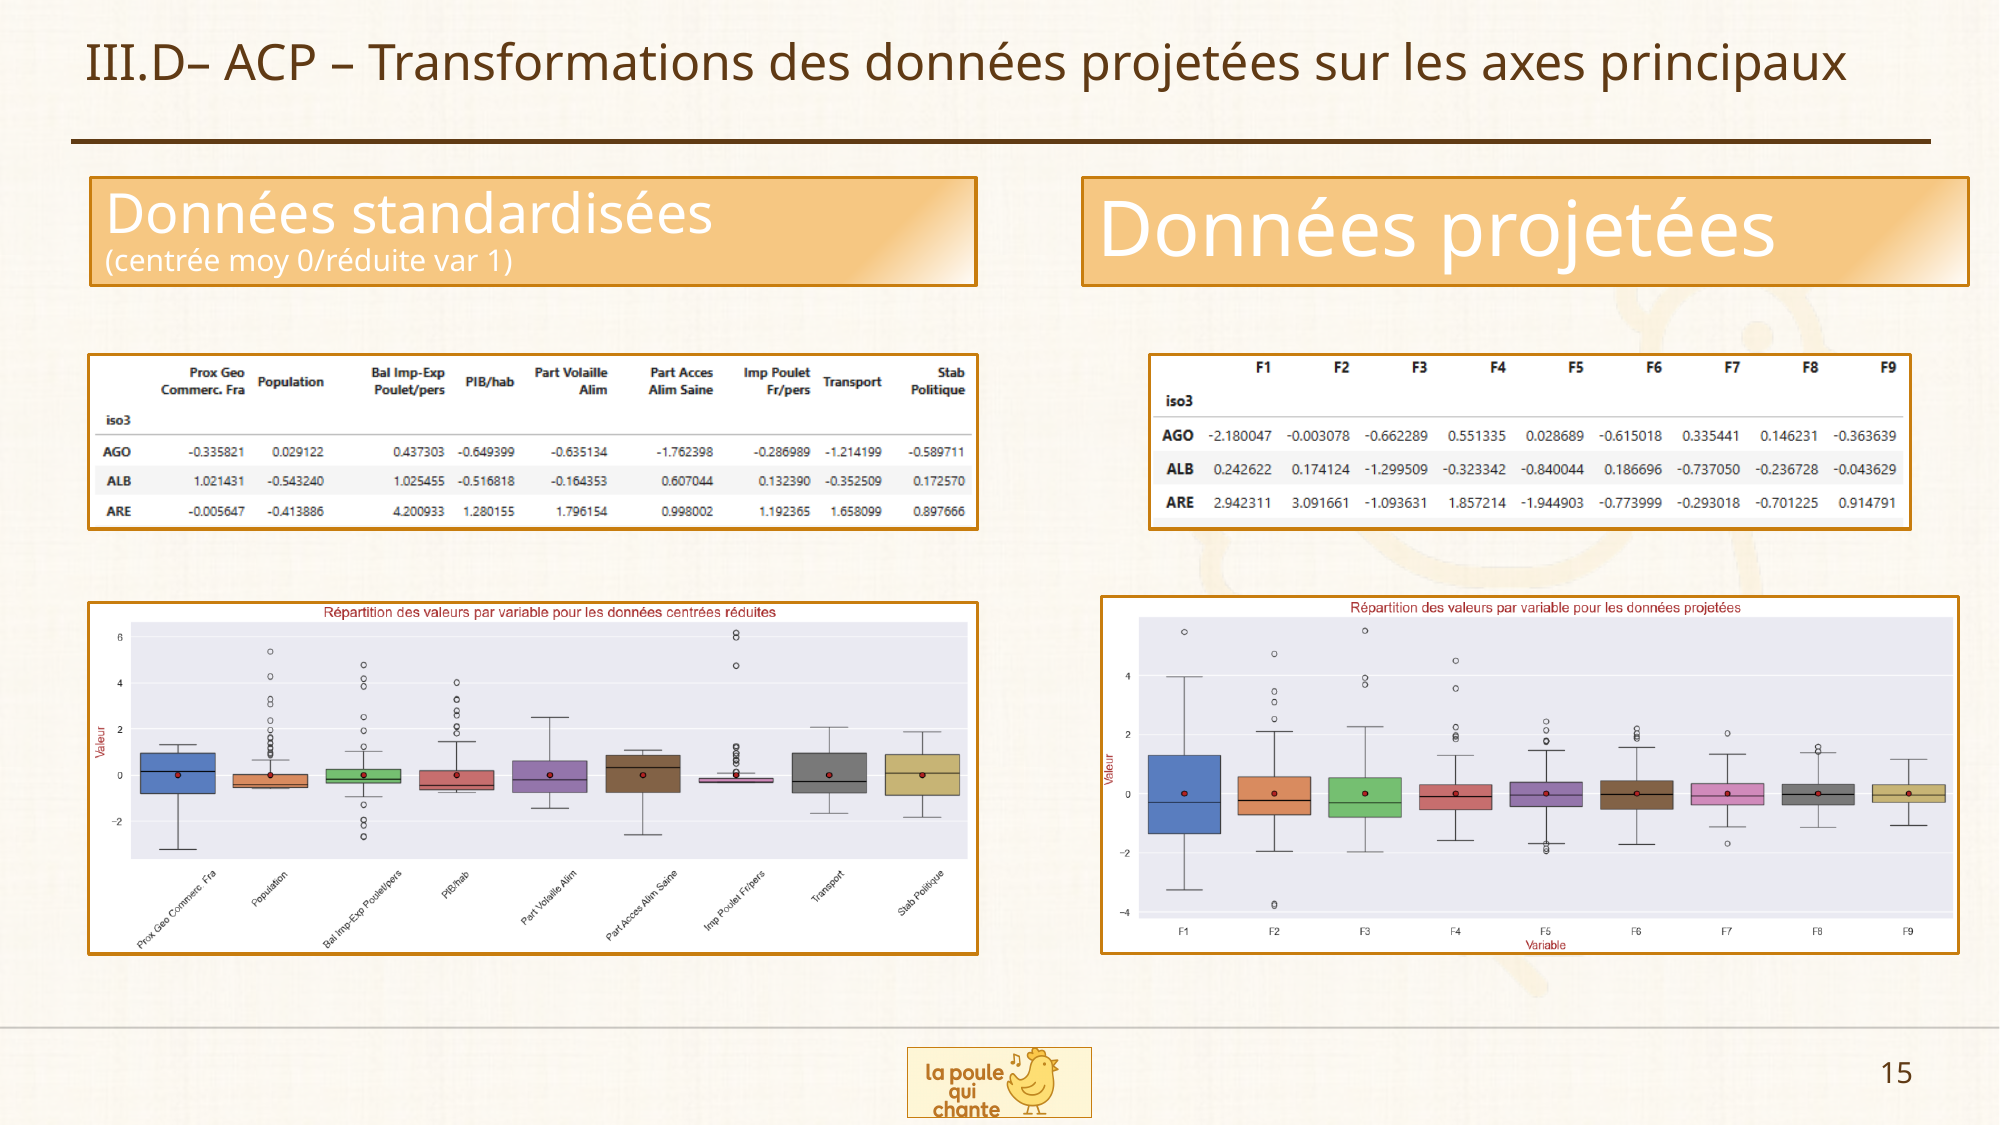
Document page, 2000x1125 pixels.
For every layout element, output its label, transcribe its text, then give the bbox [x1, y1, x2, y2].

picture [908, 1048, 1091, 1117]
picture [1106, 955, 1951, 1100]
text_box Données projetées [1082, 177, 1969, 286]
text_box Données standardisées (centrée moy 0/réduite var 1) [90, 177, 977, 286]
picture [89, 355, 977, 528]
picture [1106, 118, 1951, 177]
slide_number 15 [1795, 1046, 1929, 1114]
picture [1102, 598, 1957, 953]
picture [1106, 286, 1951, 595]
title III.D– ACP – Transformations des données projetées sur les axes principaux [70, 29, 1932, 119]
picture [89, 603, 977, 953]
